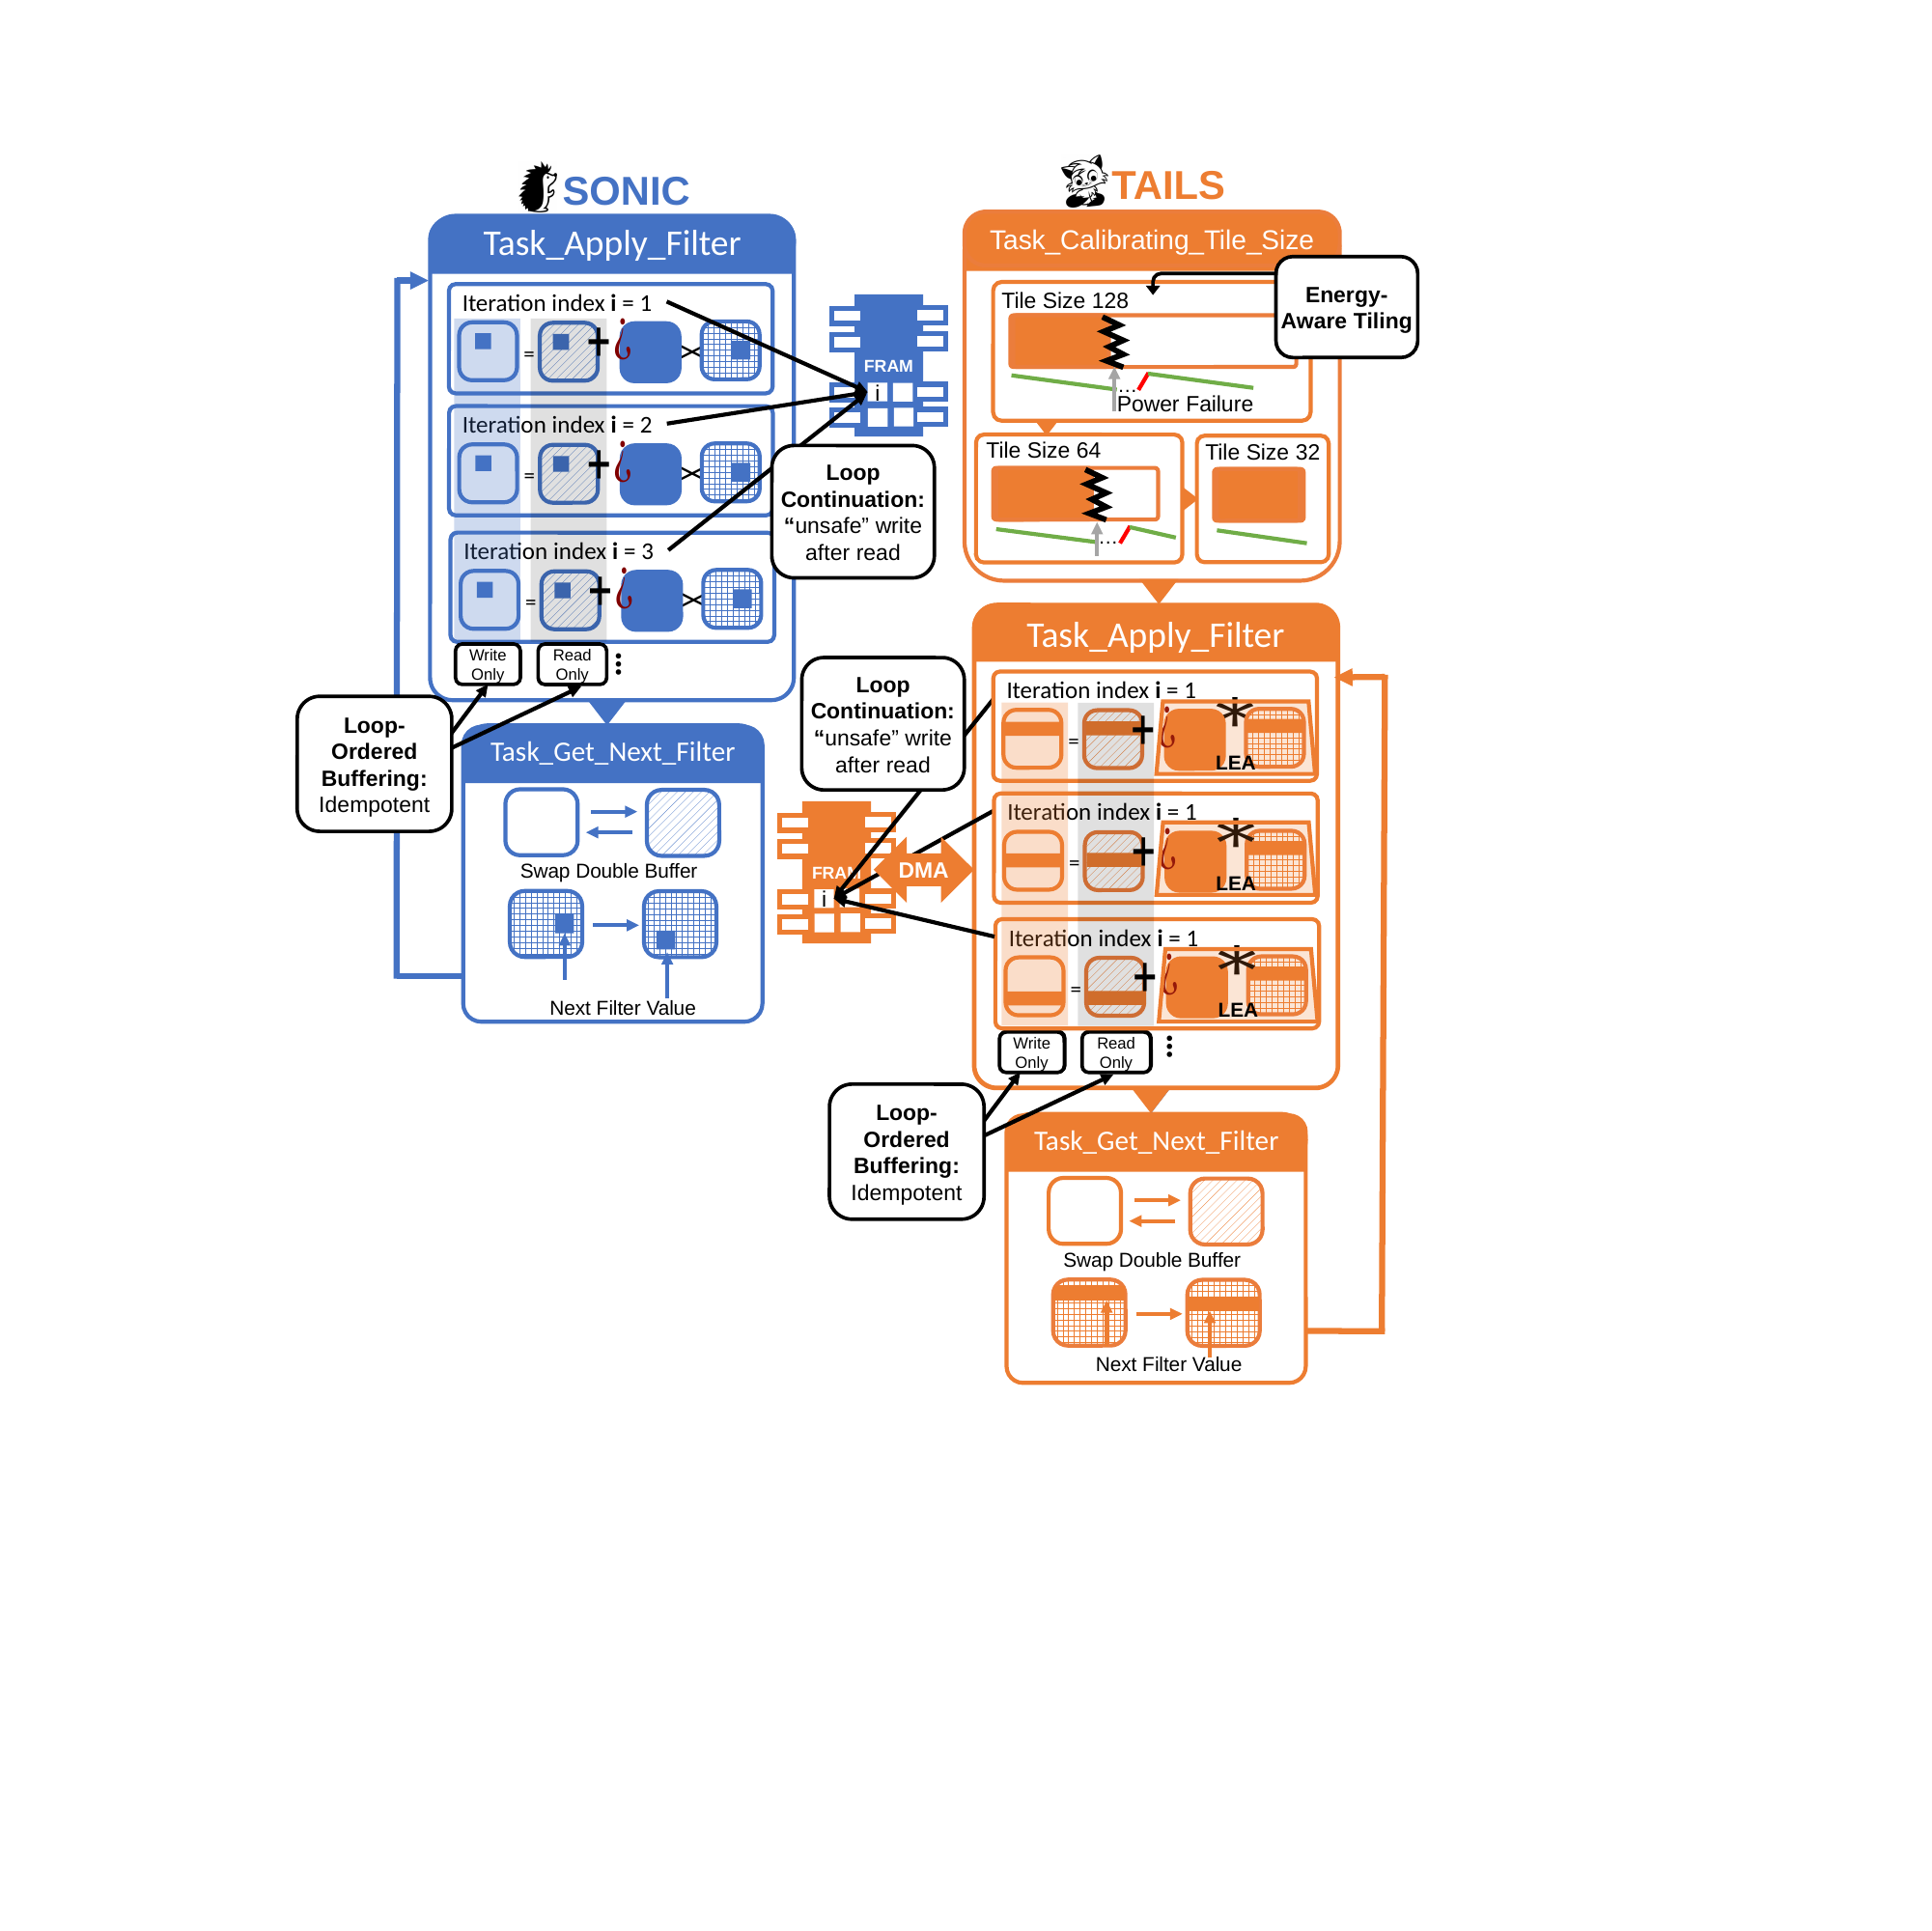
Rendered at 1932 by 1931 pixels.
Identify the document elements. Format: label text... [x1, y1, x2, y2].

text_box … [1115, 368, 1191, 404]
text_box [1187, 1296, 1260, 1312]
text_box [585, 699, 629, 727]
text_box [643, 891, 716, 958]
text_box [530, 394, 607, 402]
text_box [974, 434, 1184, 564]
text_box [1010, 315, 1297, 368]
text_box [1217, 530, 1307, 544]
text_box Write Only [998, 1031, 1066, 1074]
text_box Task_Get_Next_Filter [463, 724, 764, 777]
text_box [1129, 1087, 1173, 1115]
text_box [814, 888, 833, 933]
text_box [1011, 375, 1114, 390]
text_box … [1103, 368, 1114, 375]
text_box Swap Double Buffer [1049, 1240, 1256, 1278]
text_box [1129, 526, 1176, 538]
text_box Energy-Aware Tiling [1274, 255, 1419, 359]
text_box Write Only [454, 642, 522, 686]
text_box … [584, 702, 593, 711]
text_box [1382, 678, 1386, 1330]
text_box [994, 914, 1320, 1029]
text_box [1147, 272, 1278, 294]
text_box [448, 528, 774, 642]
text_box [1138, 373, 1149, 390]
text_box Power Failure [1103, 382, 1269, 424]
text_box Tile Size 32 [1190, 431, 1335, 472]
text_box [429, 220, 796, 690]
text_box Next Filter Value [535, 988, 711, 1026]
text_box Next Filter Value [1081, 1344, 1257, 1383]
text_box … [1103, 390, 1114, 404]
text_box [991, 667, 1318, 781]
text_box Task_Apply_Filter [430, 214, 796, 267]
text_box [1182, 485, 1200, 513]
text_box … [621, 702, 643, 711]
text_box Read Only [537, 642, 608, 686]
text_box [434, 684, 489, 757]
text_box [447, 402, 669, 516]
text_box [833, 697, 995, 898]
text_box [867, 382, 914, 428]
text_box [453, 394, 521, 402]
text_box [1061, 154, 1241, 213]
text_box Read Only [1080, 1031, 1152, 1074]
text_box [1195, 472, 1330, 564]
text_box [1147, 373, 1254, 388]
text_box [1120, 525, 1131, 544]
text_box [1077, 781, 1155, 789]
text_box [966, 1072, 1021, 1145]
text_box Loop Continuation: “unsafe” write after read [774, 444, 936, 579]
text_box [1137, 577, 1181, 606]
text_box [518, 157, 704, 221]
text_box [510, 890, 582, 958]
text_box [1077, 904, 1155, 914]
text_box Loop-Ordered Buffering: Idempotent [398, 695, 453, 833]
text_box Task_Calibrating_Tile_Size [963, 210, 1341, 267]
text_box Tile Size 64 [971, 429, 1116, 470]
text_box [972, 603, 1339, 1090]
text_box Loop-Ordered Buffering: Idempotent [828, 1082, 986, 1220]
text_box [833, 898, 994, 938]
text_box Task_Apply_Filter [973, 606, 1339, 659]
text_box [573, 574, 796, 702]
text_box [1052, 1285, 1126, 1301]
text_box Swap Double Buffer [505, 851, 713, 890]
text_box Task_Get_Next_Filter [1006, 1112, 1307, 1165]
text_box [667, 301, 868, 392]
text_box [453, 516, 521, 528]
text_box Tile Size 128 [987, 279, 1144, 321]
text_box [669, 393, 867, 551]
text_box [995, 529, 1097, 543]
text_box Loop Continuation: “unsafe” write after read [800, 656, 966, 792]
text_box [1005, 1145, 1307, 1385]
text_box Loop-Ordered Buffering: Idempotent [295, 695, 396, 833]
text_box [1214, 468, 1304, 521]
text_box [1000, 781, 1069, 789]
text_box [462, 757, 764, 1023]
text_box [530, 516, 607, 528]
text_box [1186, 1278, 1261, 1344]
text_box [1032, 419, 1061, 437]
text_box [831, 294, 946, 437]
text_box [1000, 904, 1069, 914]
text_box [992, 789, 1318, 904]
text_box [1021, 1074, 1113, 1145]
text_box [447, 279, 773, 394]
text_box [779, 800, 894, 944]
text_box [963, 250, 1341, 582]
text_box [993, 467, 1159, 520]
text_box … [1083, 517, 1172, 555]
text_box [489, 686, 581, 757]
